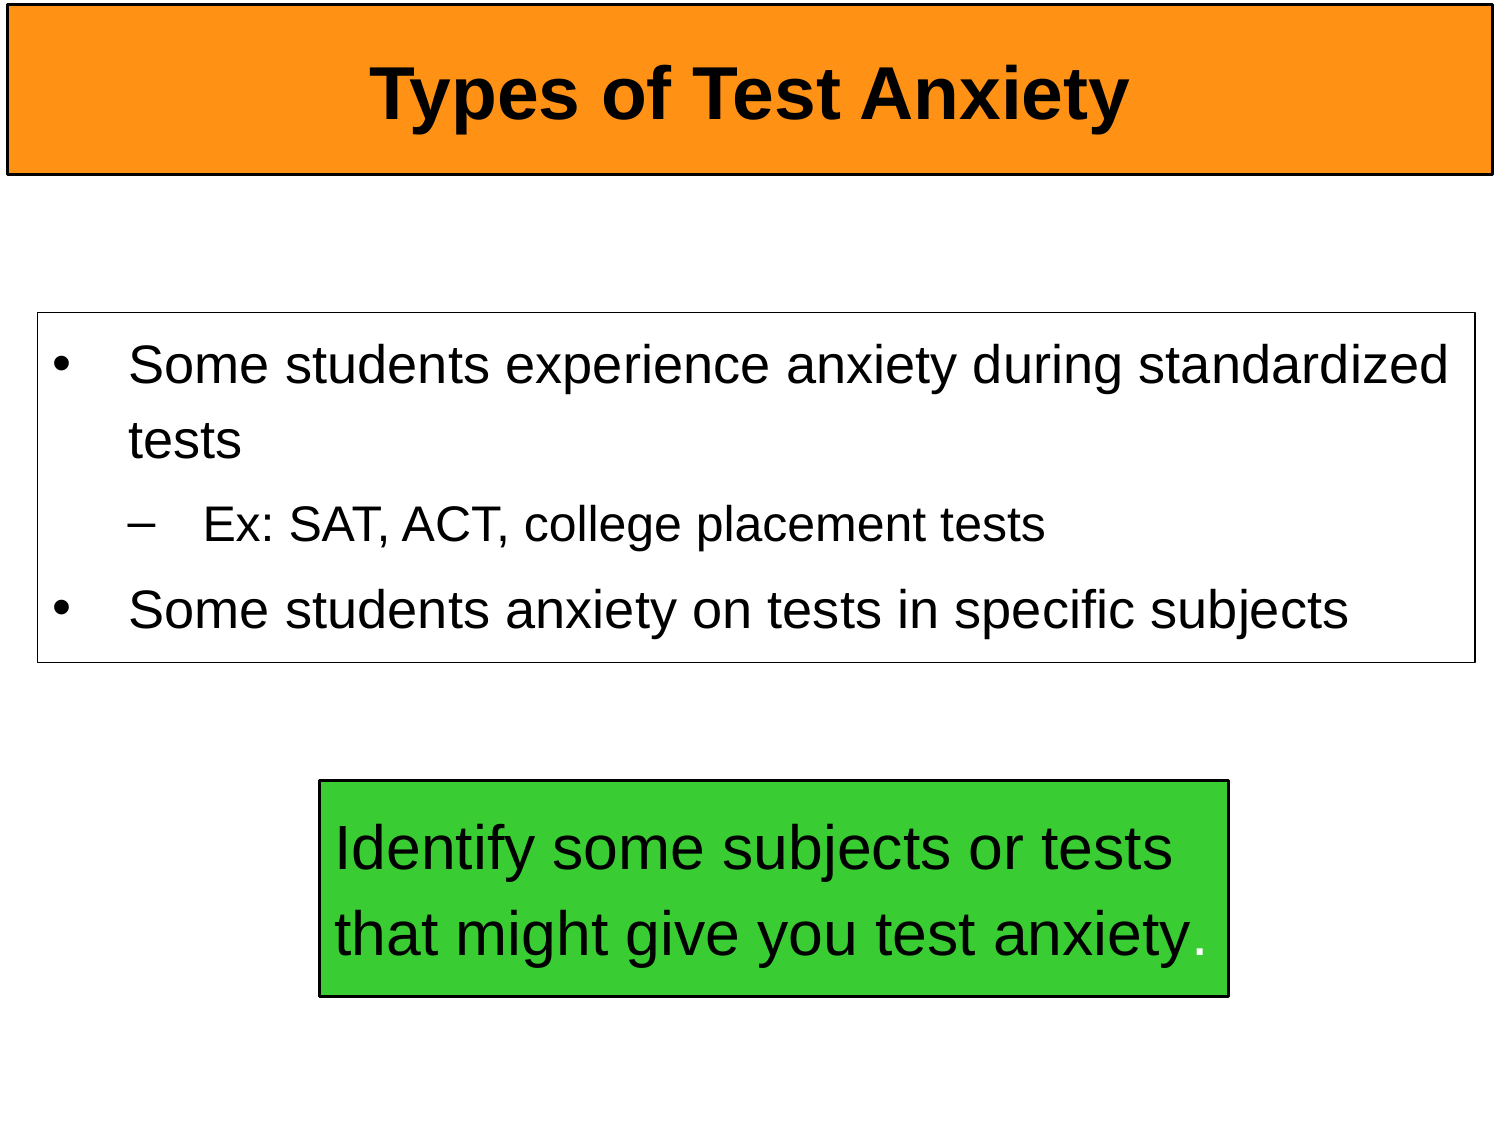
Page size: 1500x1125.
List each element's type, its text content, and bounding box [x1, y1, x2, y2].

text_box Identify some subjects or tests that might give you test anxiety. [319, 780, 1229, 997]
title Types of Test Anxiety [7, 4, 1493, 175]
list Some students experience anxiety during standardized tests Ex: SAT, ACT, college placement tests Some students anxiety on tests in specific subjects [37, 312, 1475, 663]
